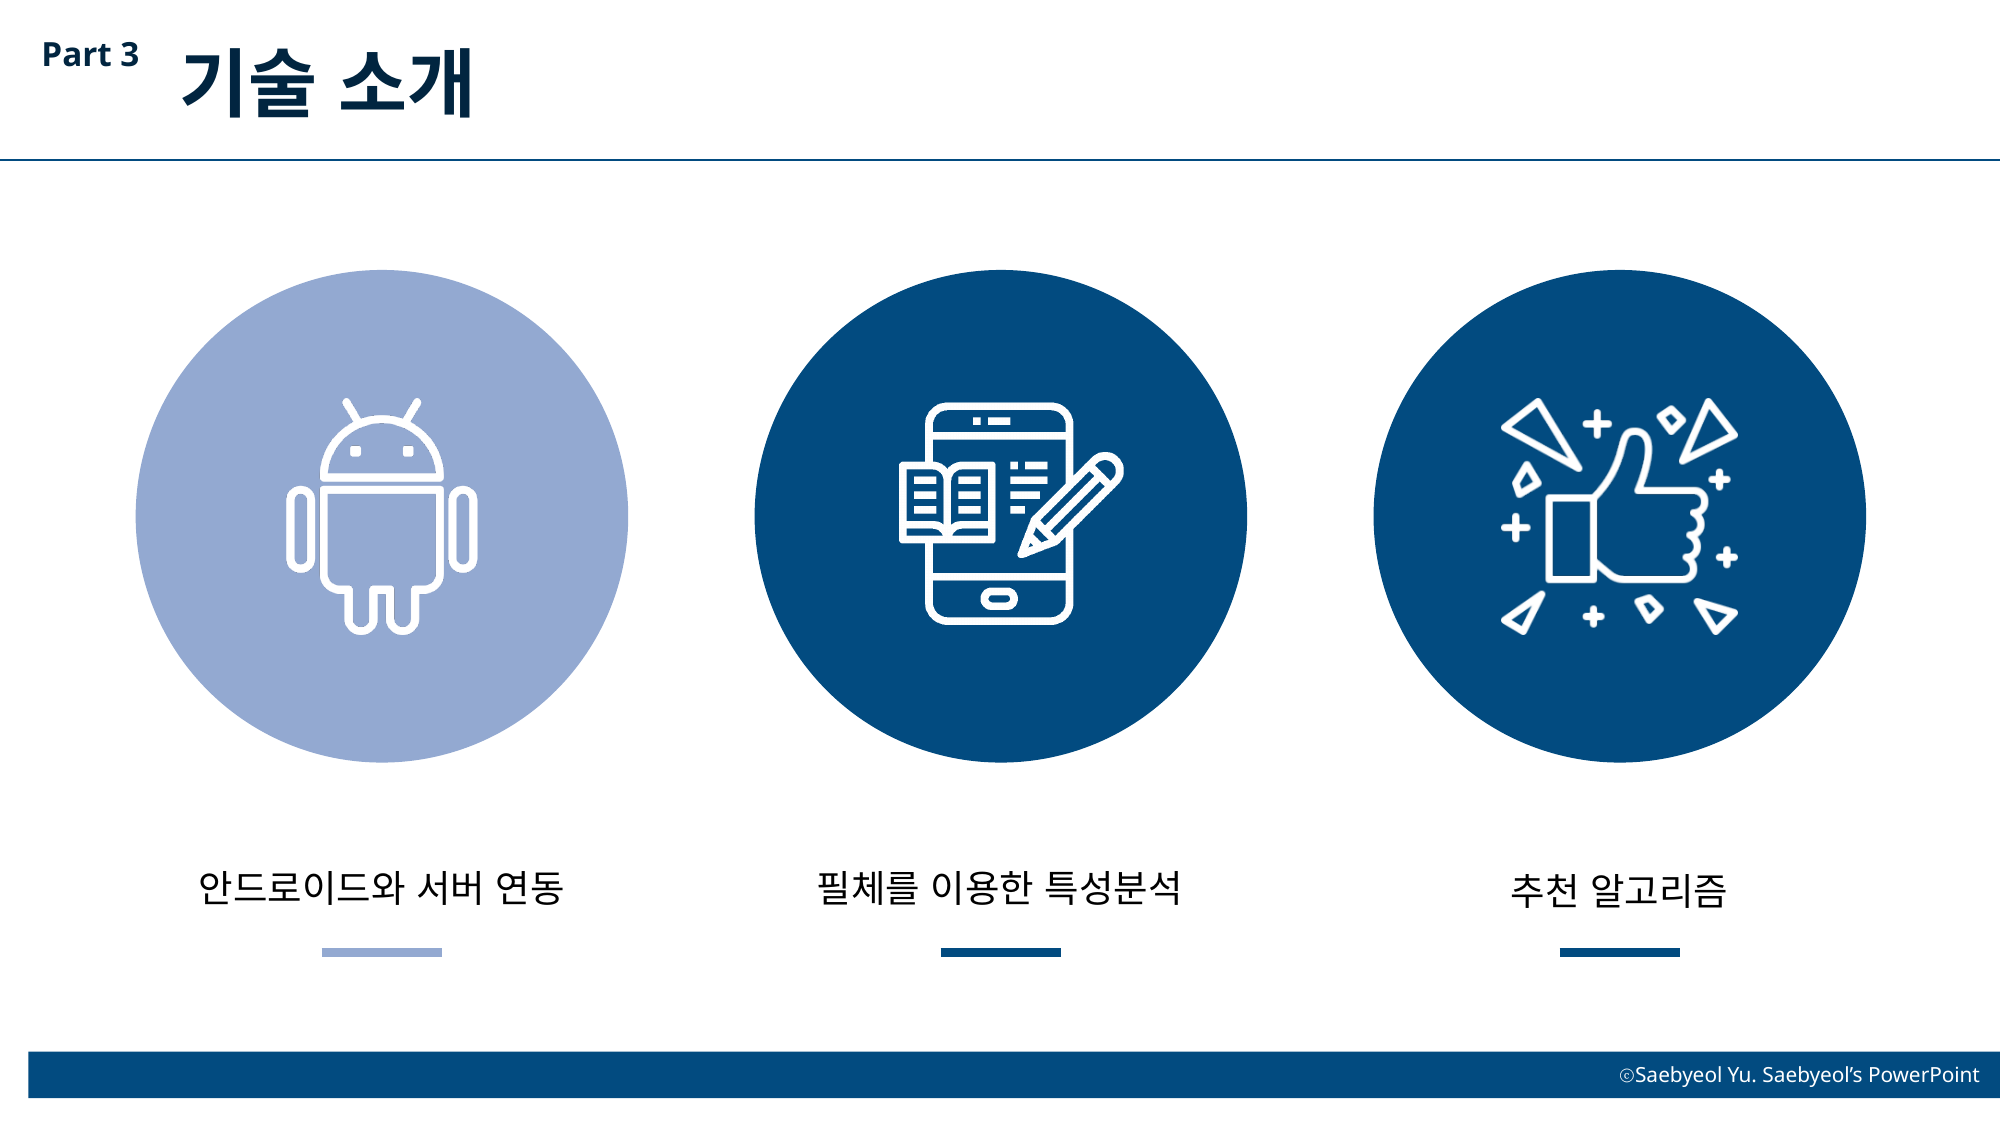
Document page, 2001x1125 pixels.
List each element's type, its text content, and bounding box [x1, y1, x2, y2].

picture [263, 398, 500, 635]
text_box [1373, 269, 1867, 953]
picture [1501, 398, 1738, 635]
text_box 기술 소개 [164, 28, 1061, 134]
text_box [135, 269, 629, 953]
text_box Part 3 [26, 26, 165, 81]
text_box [754, 269, 1248, 953]
picture [852, 368, 1148, 664]
